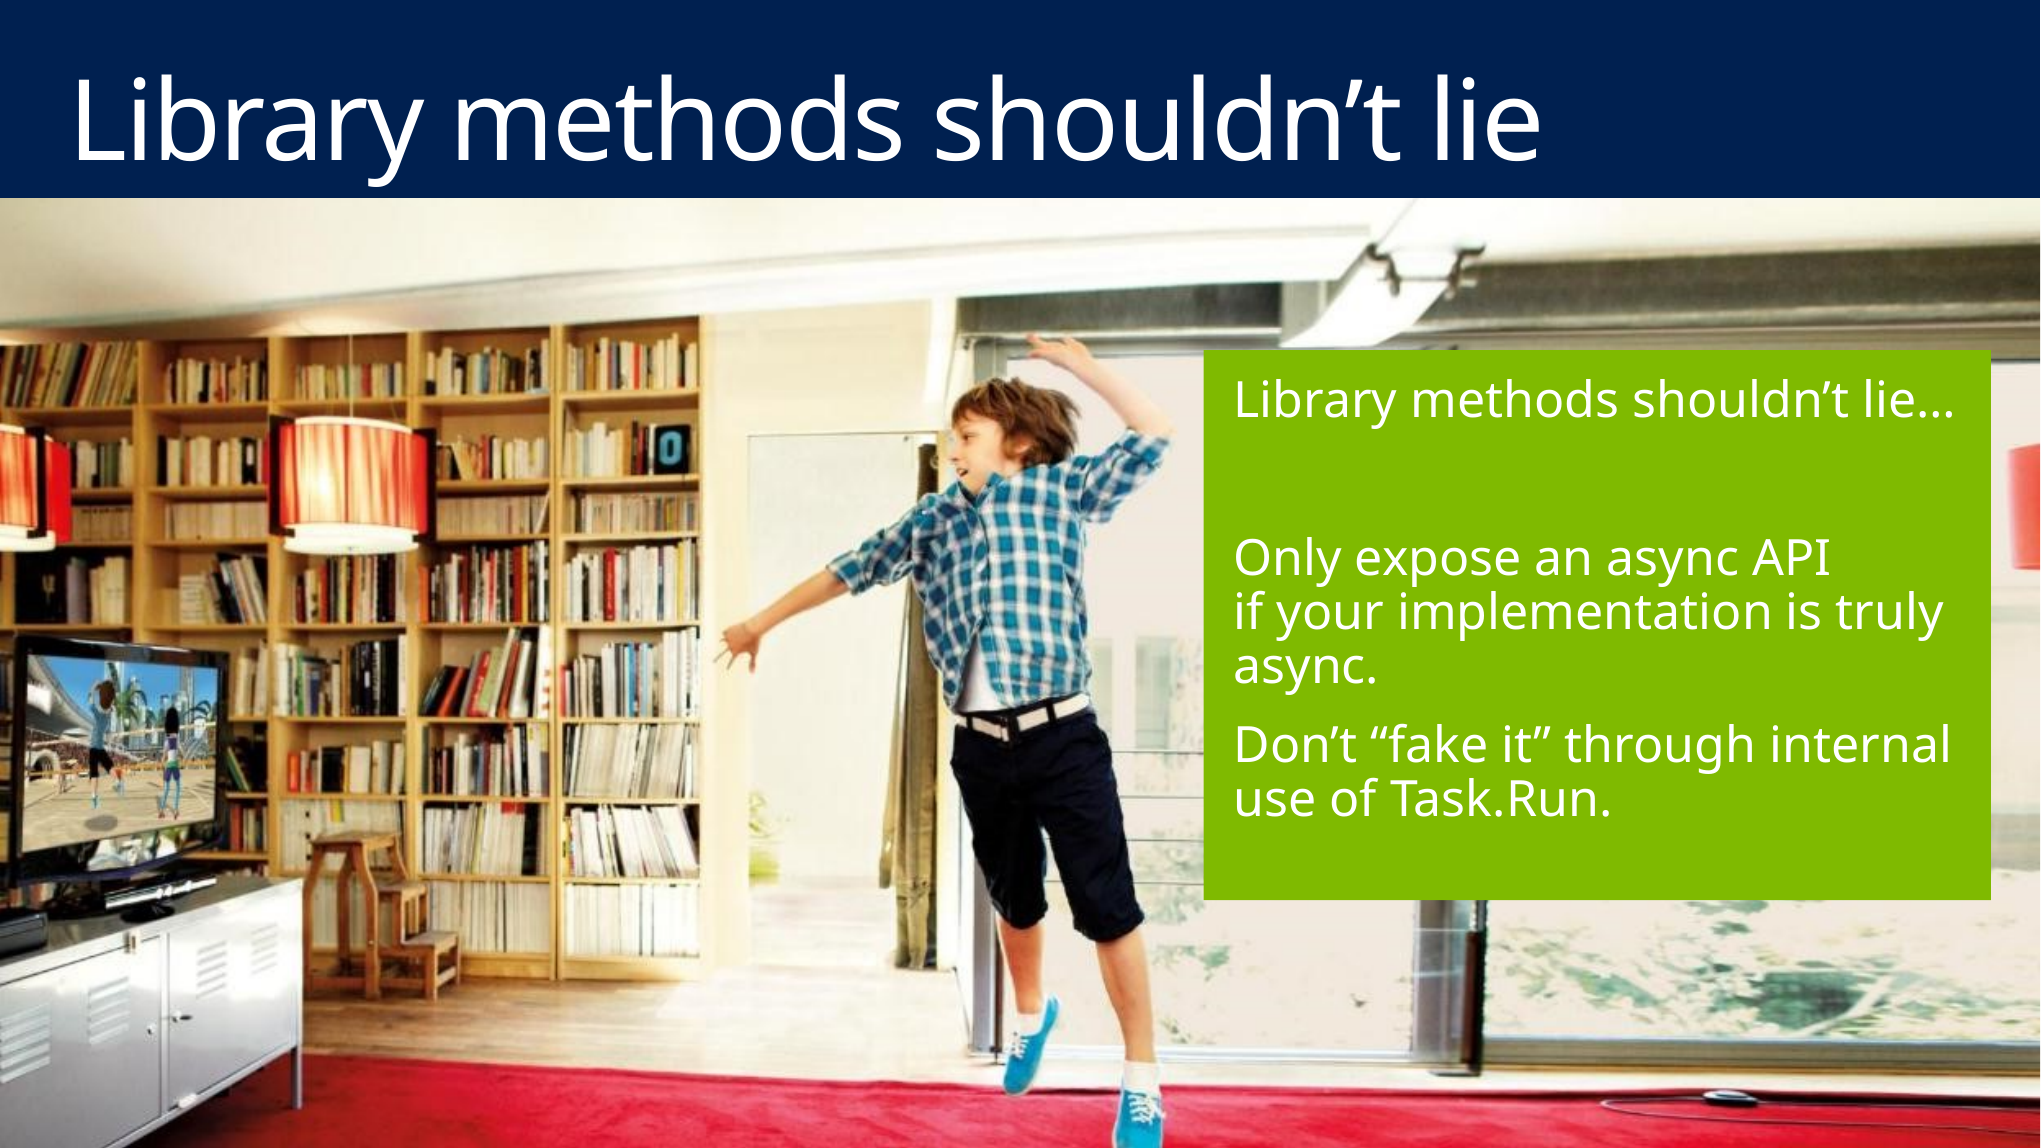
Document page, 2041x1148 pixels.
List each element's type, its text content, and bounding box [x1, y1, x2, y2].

picture [0, 198, 2041, 1148]
title Library methods shouldn’t lie [45, 48, 1996, 198]
